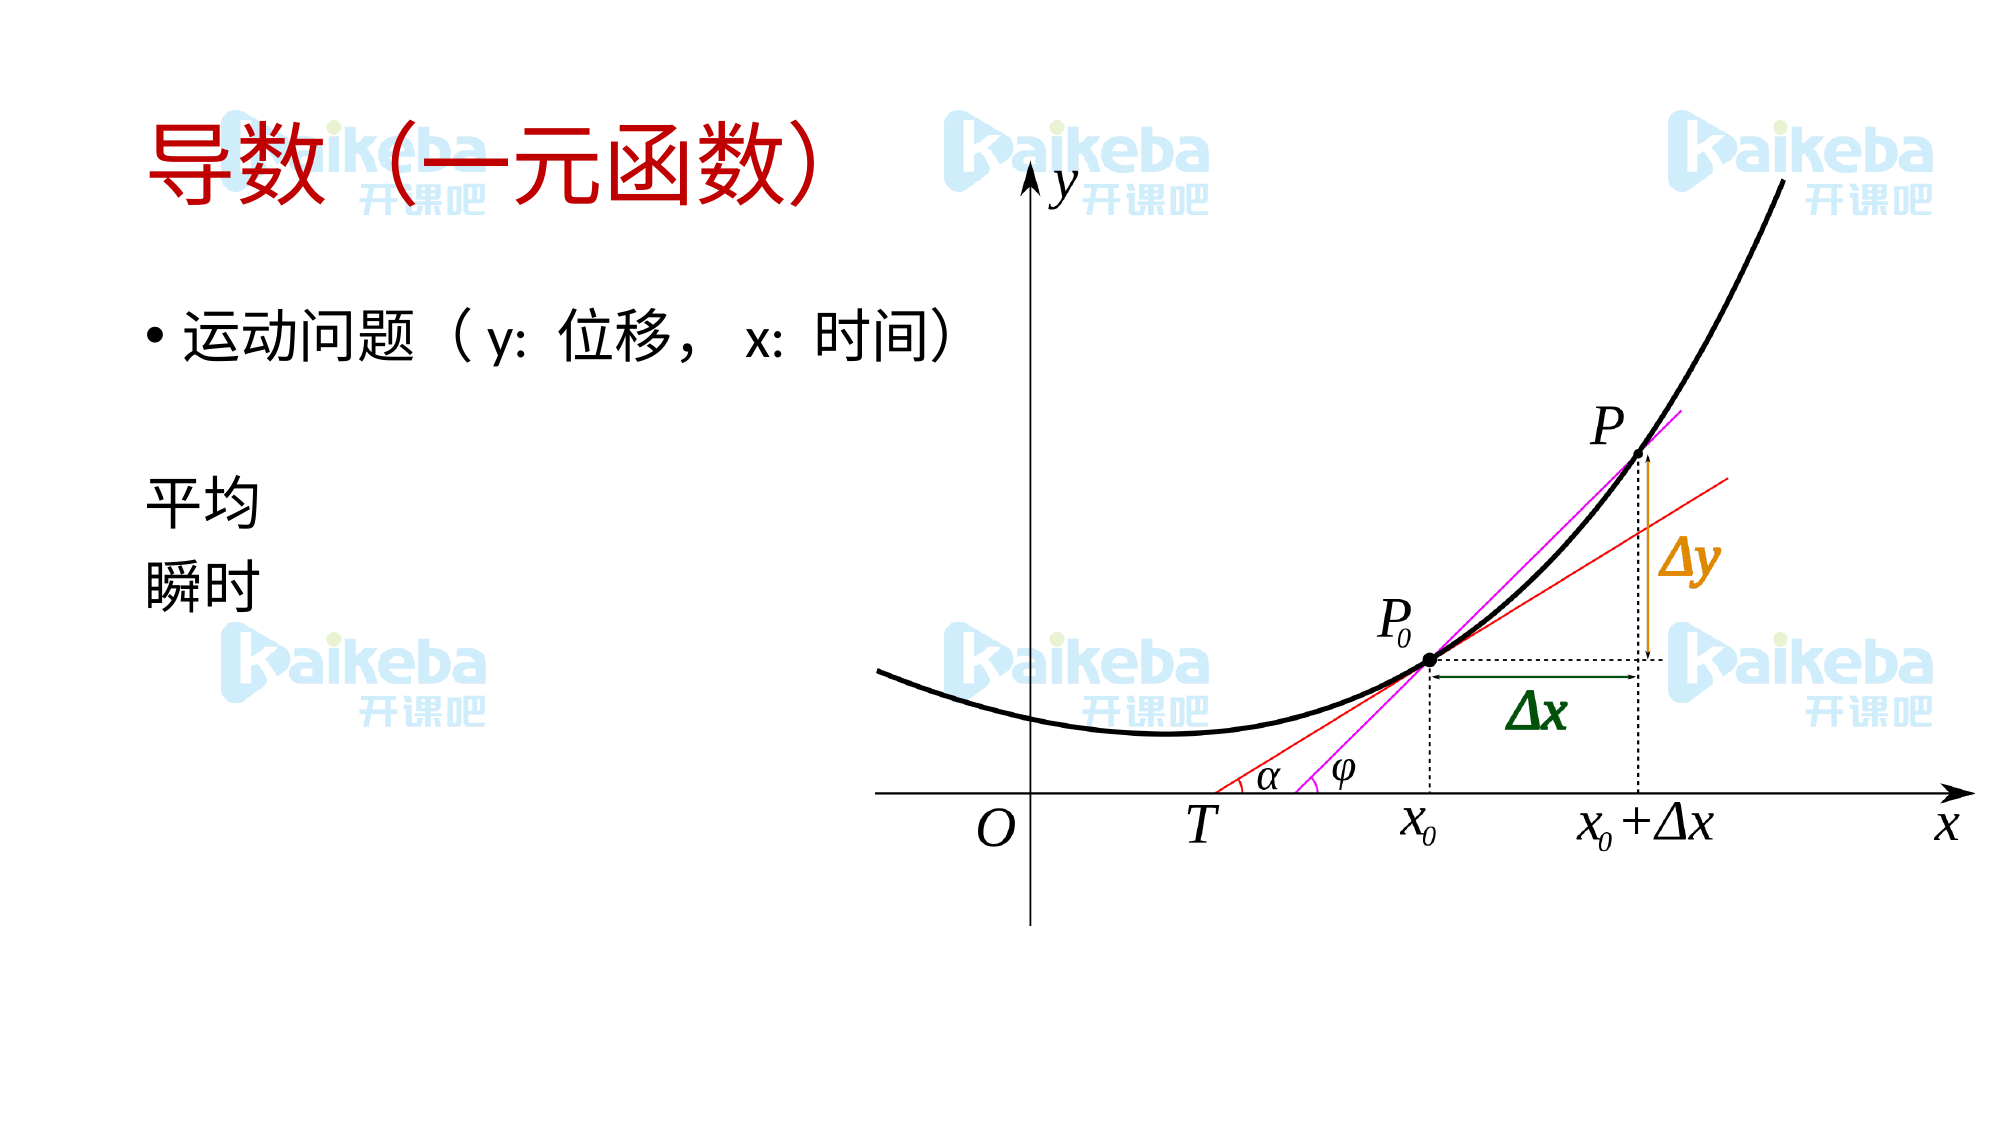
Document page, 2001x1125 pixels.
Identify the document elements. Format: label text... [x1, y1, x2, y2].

title 导数（一元函数） [136, 59, 1863, 278]
picture [875, 160, 1976, 926]
